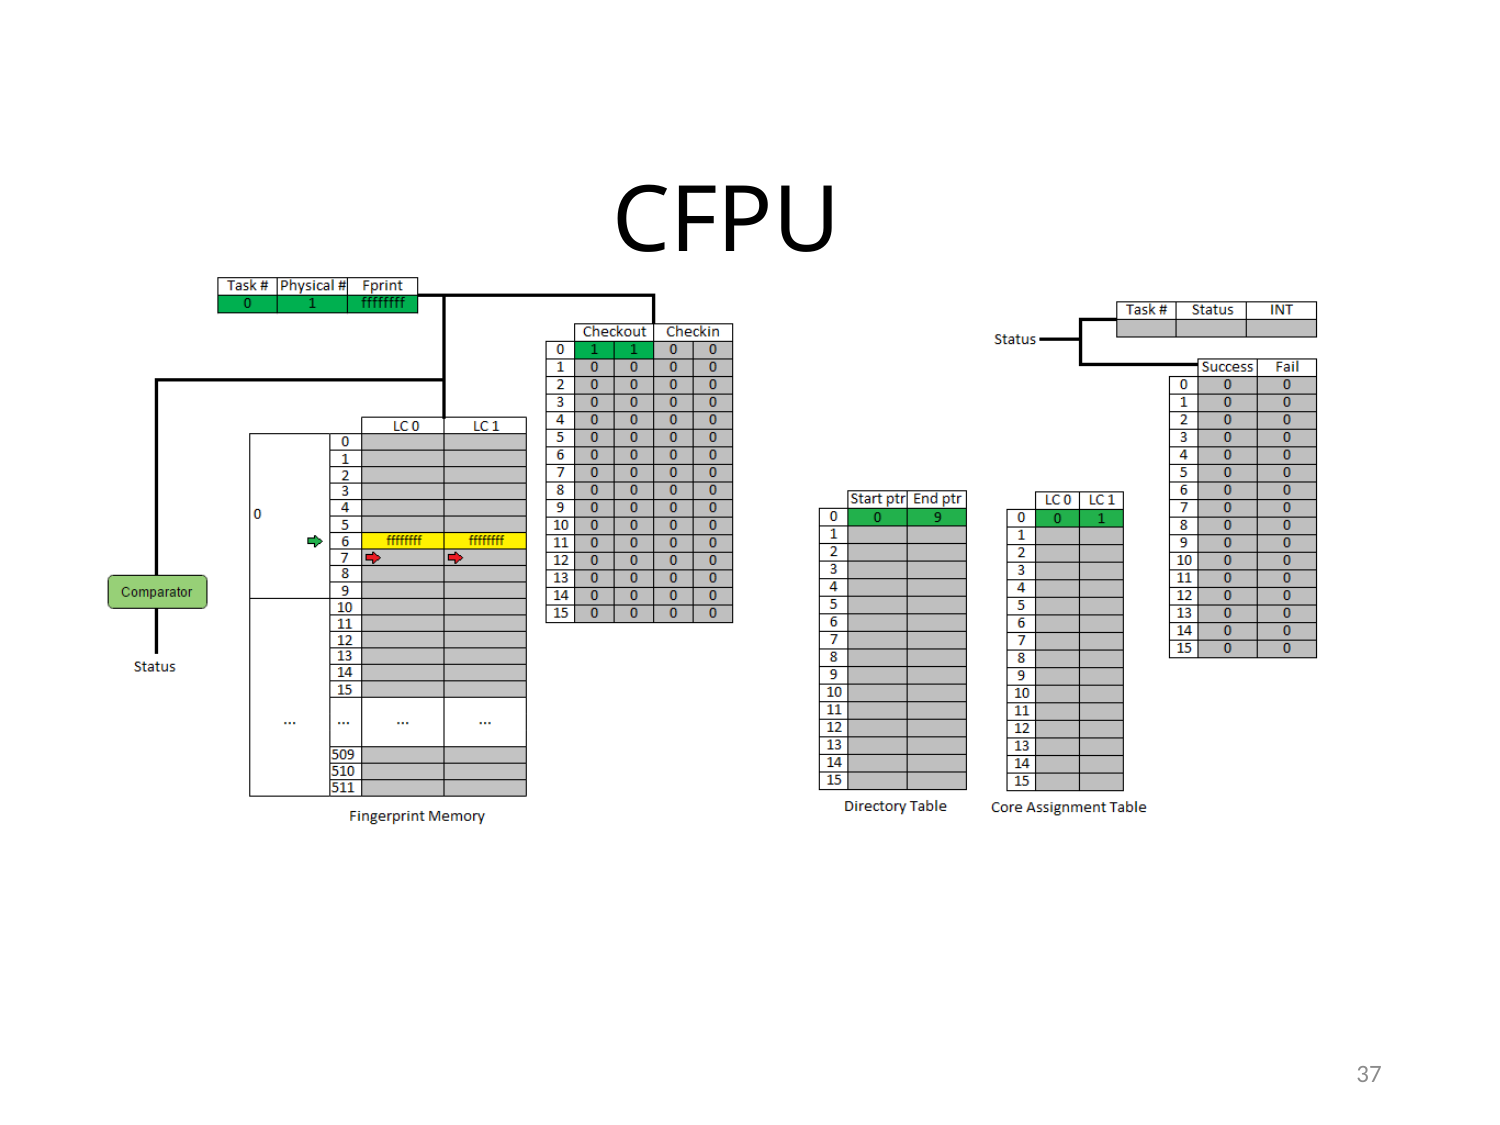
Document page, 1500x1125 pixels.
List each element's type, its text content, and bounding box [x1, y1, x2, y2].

slide_number 37 [1059, 1042, 1397, 1103]
title CFPU [79, 140, 1374, 304]
picture [89, 253, 1327, 833]
